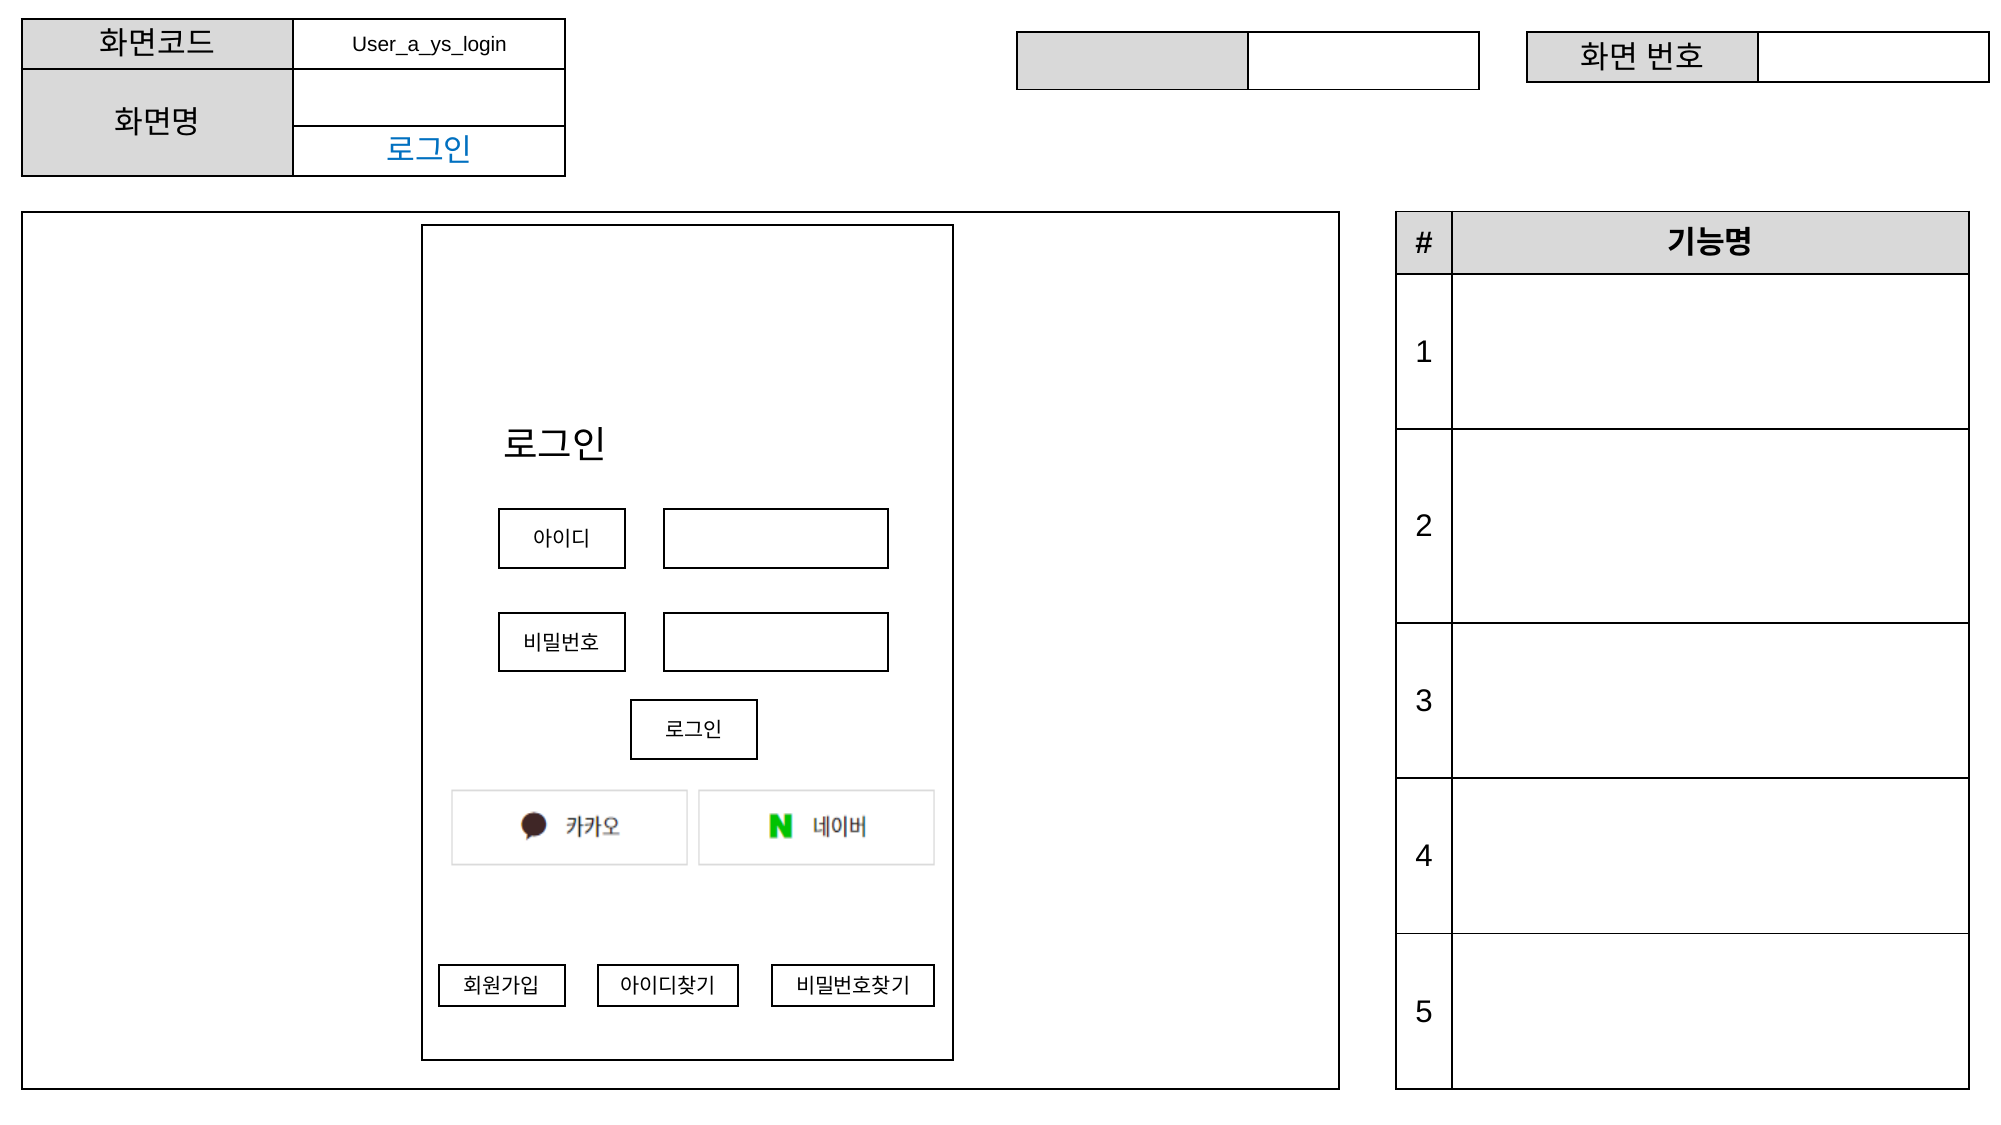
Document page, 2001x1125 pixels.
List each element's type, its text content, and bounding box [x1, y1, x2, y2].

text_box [438, 964, 566, 1007]
table_cell 화면명 [23, 70, 292, 175]
table_cell [1453, 934, 1968, 1088]
table_cell 1 [1397, 275, 1451, 428]
table_header [1249, 33, 1478, 89]
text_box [771, 964, 935, 1007]
table_header 기능명 [1453, 212, 1968, 273]
table_cell 5 [1397, 934, 1451, 1088]
table_cell 로그인 [294, 127, 564, 175]
table_header [1759, 33, 1988, 81]
table_header # [1397, 212, 1451, 273]
table_cell [294, 70, 564, 125]
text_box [498, 612, 626, 672]
picture [441, 781, 948, 872]
text_box [21, 211, 1340, 1090]
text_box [598, 964, 739, 1007]
table_cell 2 [1397, 430, 1451, 622]
table_cell [1453, 275, 1968, 428]
text_box [421, 225, 954, 1061]
table_cell 3 [1397, 624, 1451, 777]
table_cell [1453, 430, 1968, 622]
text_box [498, 508, 626, 569]
table_cell [1453, 624, 1968, 777]
table_header [1018, 33, 1247, 89]
table_cell 4 [1397, 779, 1451, 933]
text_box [630, 699, 758, 760]
table_header 화면코드 [23, 20, 292, 68]
table_cell [1453, 779, 1968, 933]
table_header User_a_ys_login [294, 20, 564, 68]
table_header 화면 번호 [1528, 33, 1757, 81]
